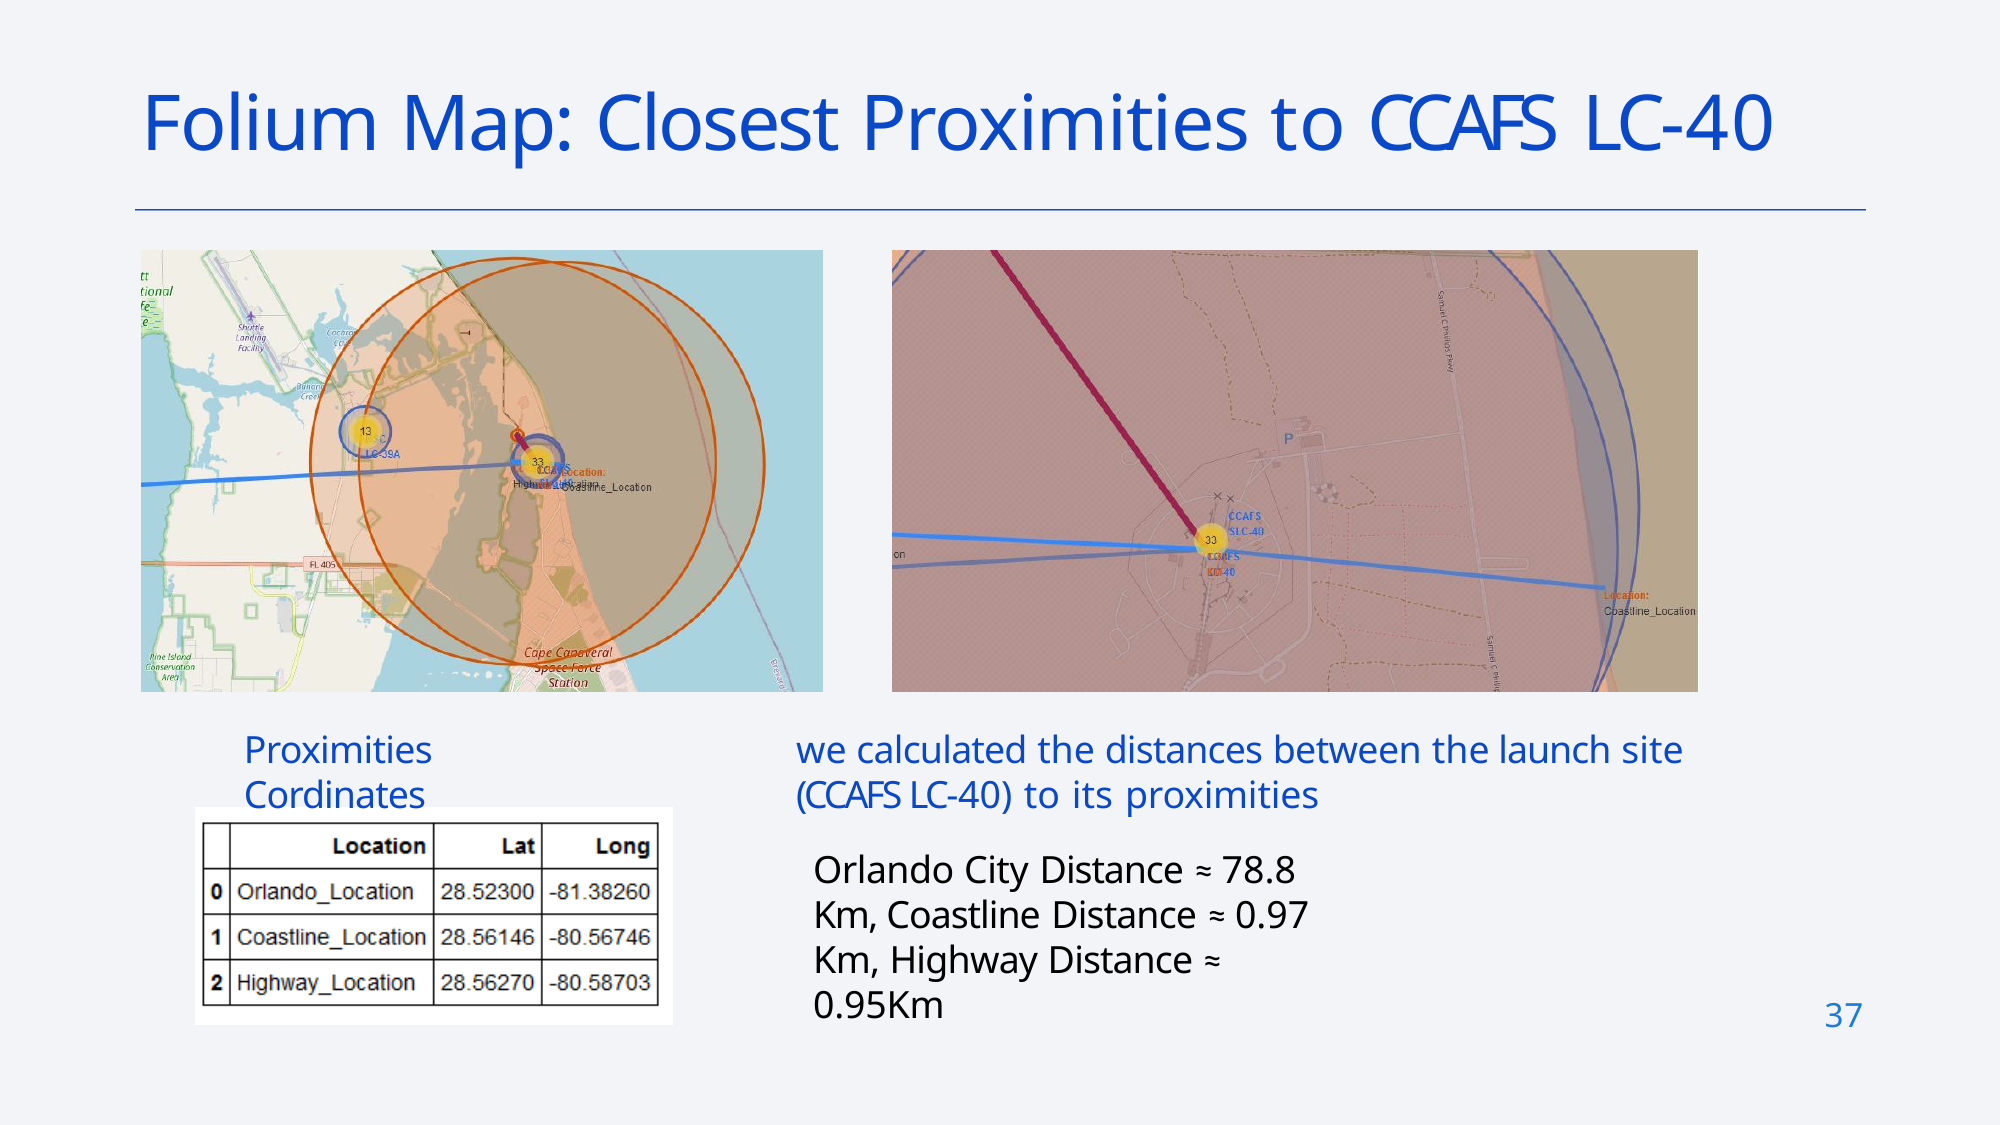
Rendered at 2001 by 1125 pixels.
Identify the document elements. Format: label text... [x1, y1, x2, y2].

text_box Proximities Cordinates [241, 723, 604, 805]
picture [0, 0, 2000, 1125]
slide_number 37 [1818, 1001, 1894, 1125]
text_box we calculated the distances between the launch site (CCAFS LC-40) to its proximities Orlando City Distance ≈ 78.8 Km, Coastline Distance ≈ 0.97 Km, Highway Distance ≈ 0.95Km [793, 723, 1755, 1026]
title Folium Map: Closest Proximities to CCAFS LC-40 [139, 71, 1861, 262]
